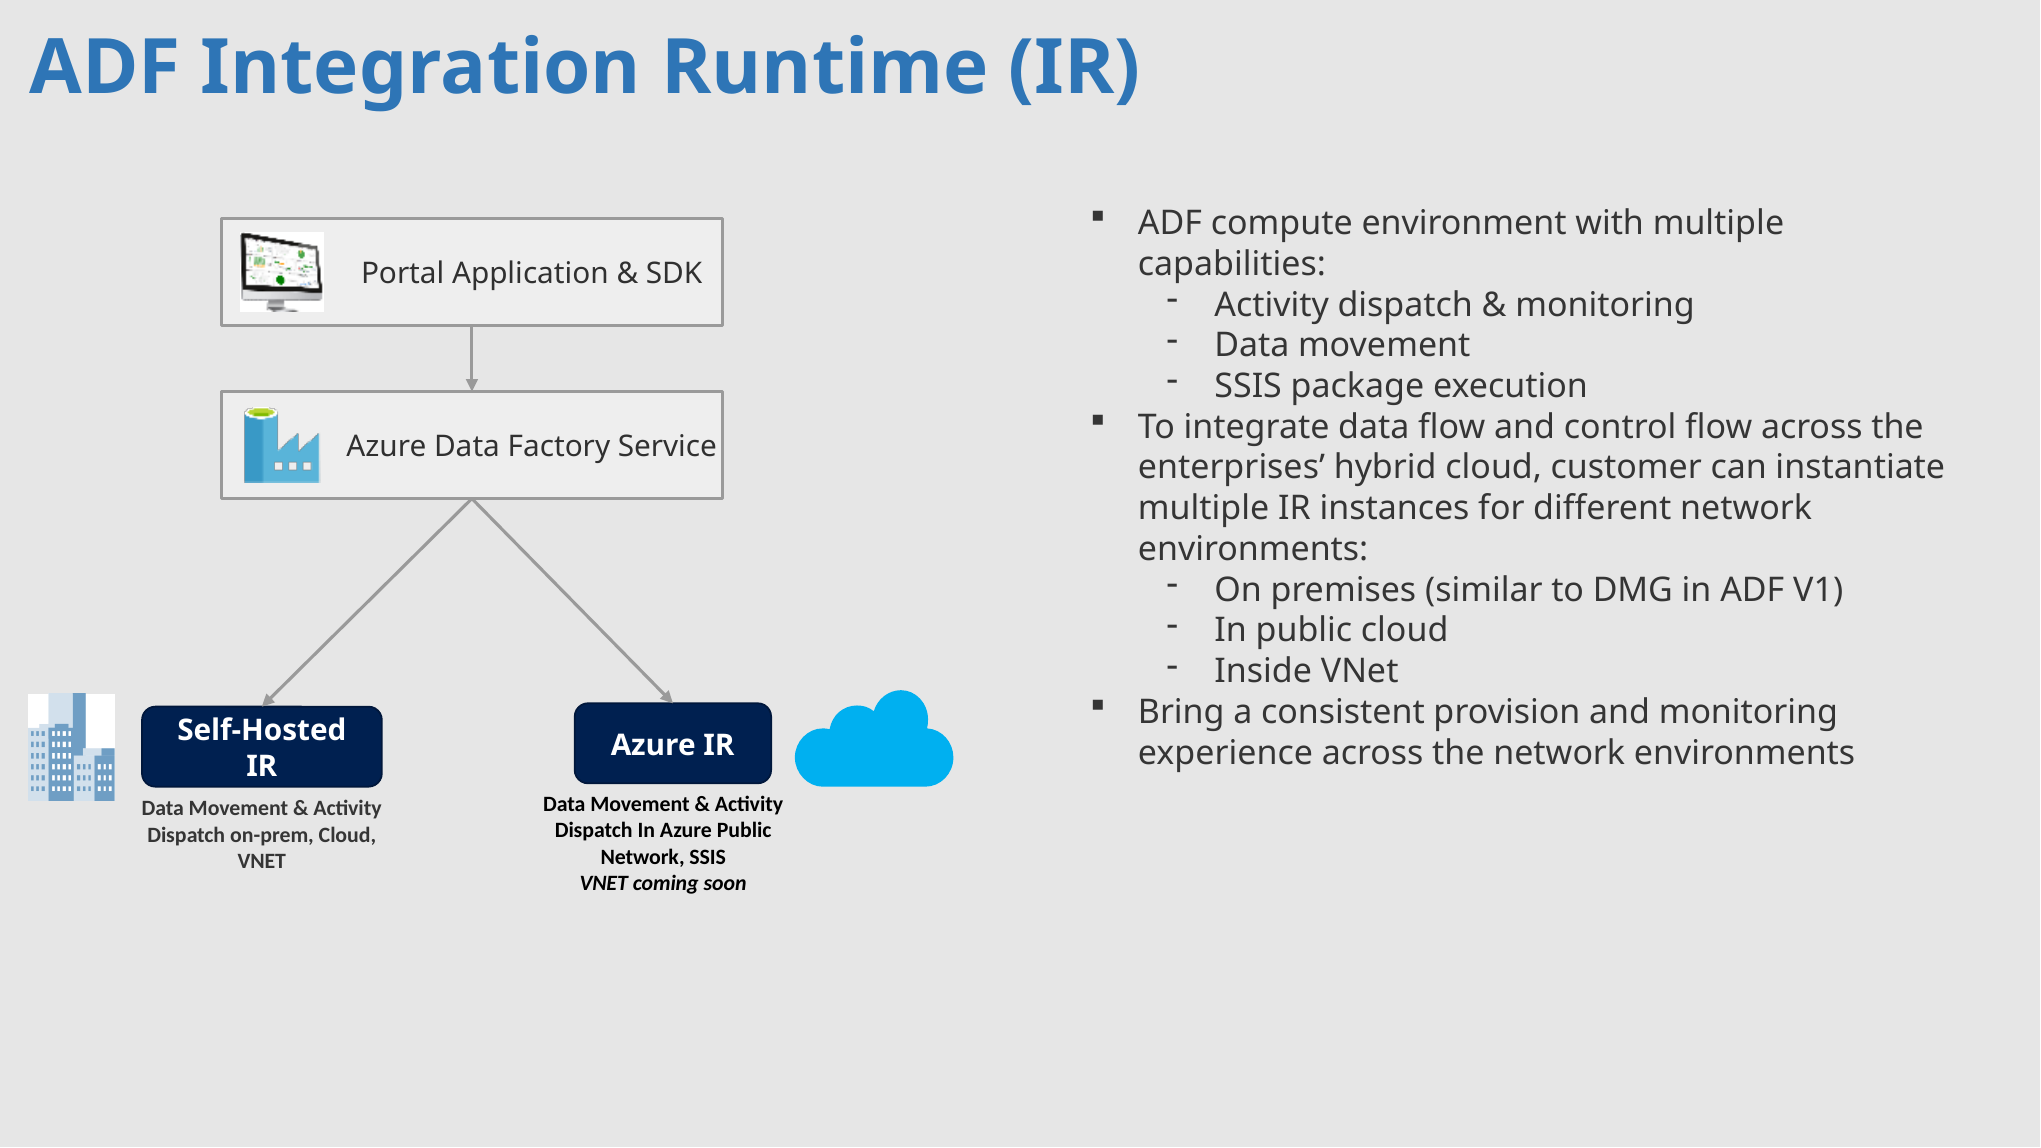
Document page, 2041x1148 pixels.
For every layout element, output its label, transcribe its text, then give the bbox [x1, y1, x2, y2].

text_box [794, 690, 954, 787]
text_box Azure IR [573, 702, 773, 785]
text_box Azure Data Factory Service [354, 419, 733, 470]
text_box [221, 217, 723, 326]
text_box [261, 498, 473, 707]
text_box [471, 498, 674, 704]
picture [239, 231, 324, 312]
text_box Portal Application & SDK [346, 246, 718, 297]
picture [28, 693, 116, 802]
text_box ADF Integration Runtime (IR) [15, 9, 2009, 116]
text_box Data Movement & Activity Dispatch on-prem, Cloud, VNET [117, 786, 407, 881]
picture [210, 407, 354, 483]
text_box [221, 470, 723, 499]
text_box Self-Hosted IR [141, 705, 383, 788]
text_box ADF compute environment with multiple capabilities: Activity dispatch & monitoring Data movement SSIS package execution To integrate data flow and control flow across the enterprises’ hybrid cloud, customer can instantiate multiple IR instances for different network environments: On premises (similar to DMG in ADF V1) In public cloud Inside VNet Bring a consistent provision and monitoring experience across the network environments [1075, 193, 1996, 820]
text_box Data Movement & Activity Dispatch In Azure Public Network, SSIS VNET coming soon [517, 782, 809, 903]
text_box [221, 391, 723, 419]
